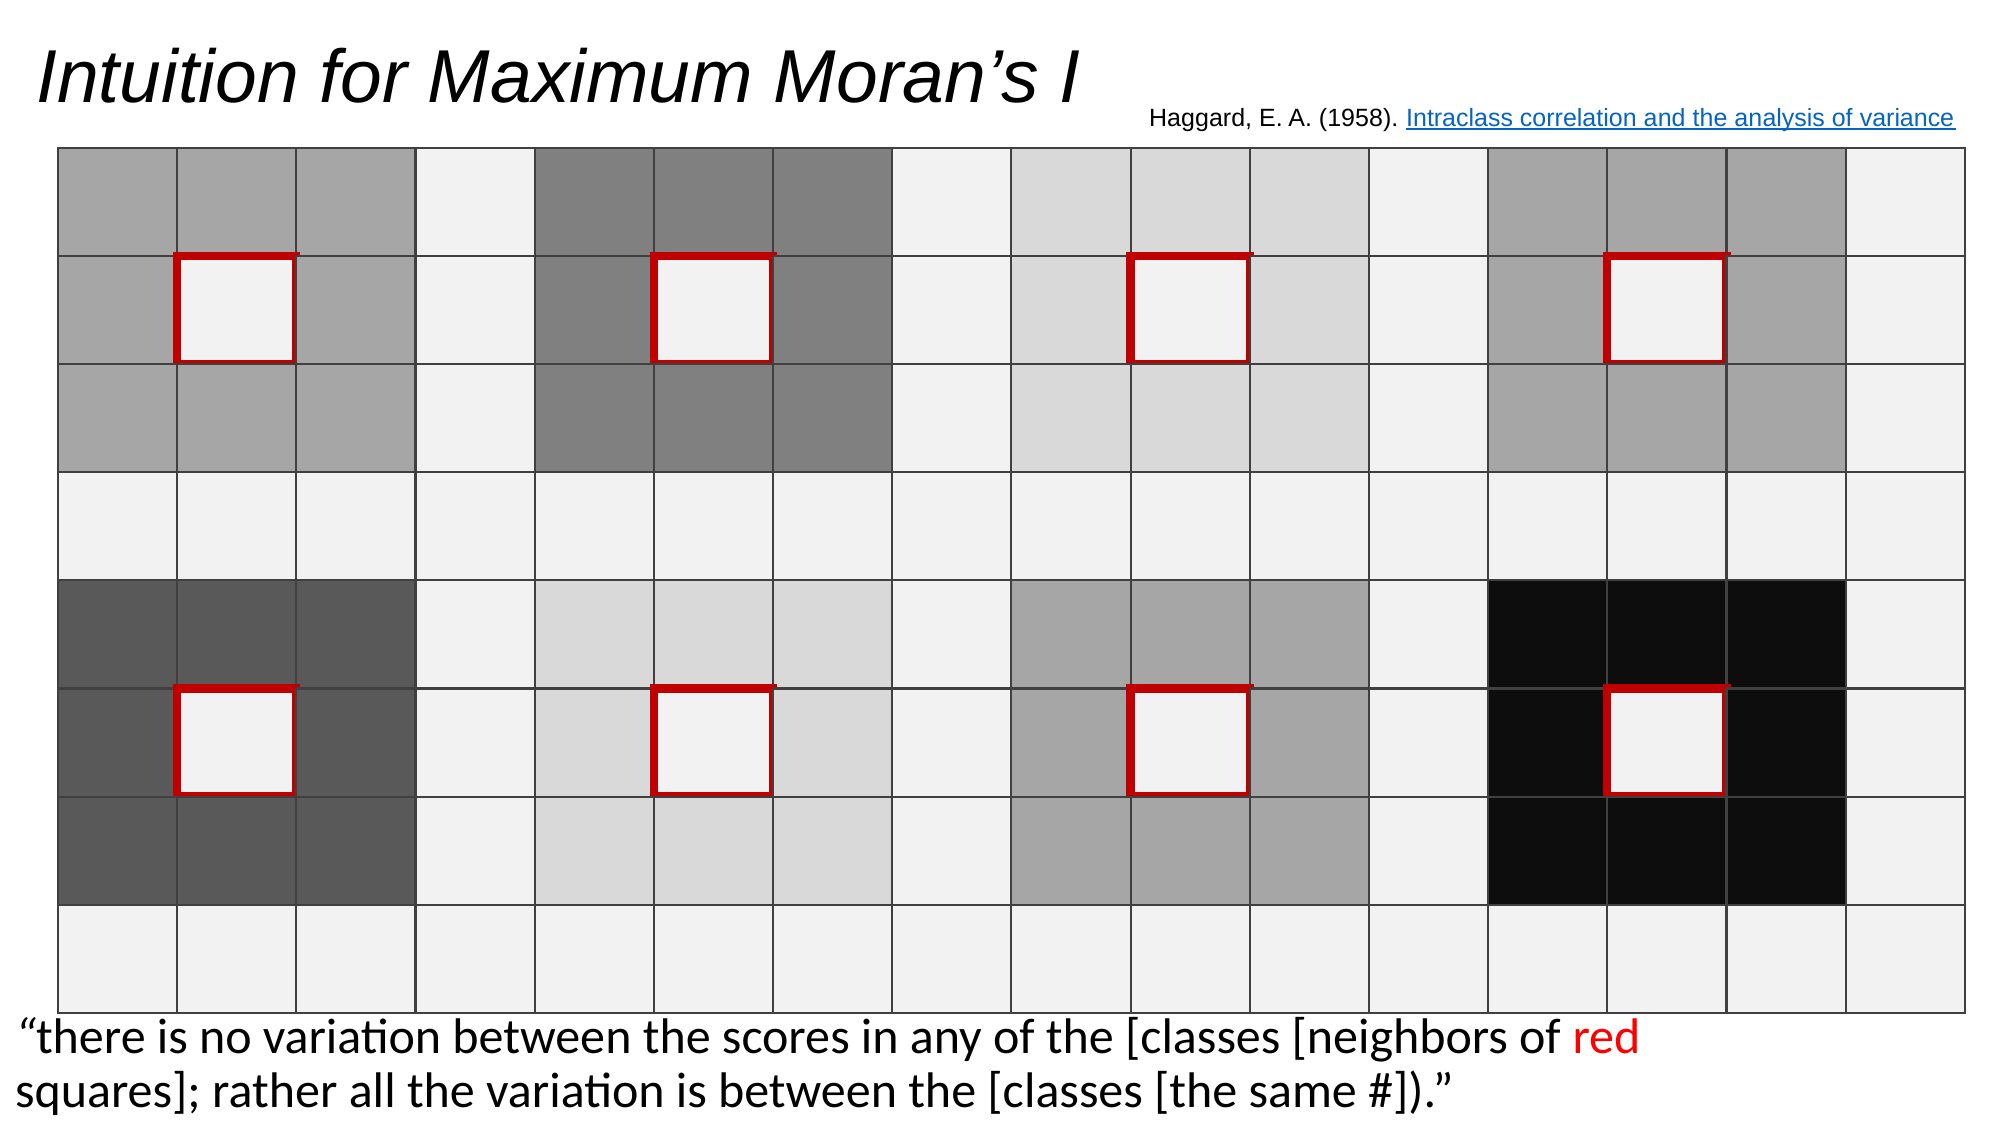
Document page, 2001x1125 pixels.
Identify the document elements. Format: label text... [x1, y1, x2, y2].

text_box [1130, 687, 1249, 796]
text_box [653, 796, 772, 904]
text_box [295, 579, 415, 687]
text_box [772, 471, 891, 579]
text_box [1010, 363, 1130, 471]
text_box Intuition for Maximum Moran’s I [21, 30, 1979, 136]
text_box [1368, 904, 1487, 1002]
text_box [1368, 579, 1487, 687]
text_box [891, 363, 1010, 471]
text_box [653, 579, 772, 687]
text_box [57, 687, 176, 796]
text_box [57, 363, 176, 471]
text_box [1368, 255, 1487, 363]
text_box [1368, 147, 1487, 255]
text_box [1487, 687, 1606, 796]
text_box [653, 904, 772, 1002]
text_box “there is no variation between the scores in any of the [classes [neighbors of red squares]; rather all the variation is between the [classes [the same #]).” [0, 1002, 1690, 1125]
text_box [534, 147, 653, 255]
text_box [653, 255, 772, 363]
text_box [295, 255, 415, 363]
text_box [653, 687, 772, 796]
text_box [534, 579, 653, 687]
text_box [295, 363, 415, 471]
text_box [1845, 471, 1966, 579]
text_box [1010, 687, 1130, 796]
text_box [176, 363, 295, 471]
text_box [1606, 471, 1725, 579]
text_box [1010, 796, 1130, 904]
text_box [1130, 904, 1249, 1002]
text_box [1249, 687, 1368, 796]
text_box [1487, 255, 1606, 363]
text_box [1725, 687, 1845, 796]
text_box [1487, 796, 1606, 904]
text_box [772, 363, 891, 471]
text_box [1845, 147, 1966, 255]
text_box [534, 796, 653, 904]
text_box [57, 147, 176, 255]
text_box [295, 687, 415, 796]
text_box [1725, 471, 1845, 579]
text_box [891, 471, 1010, 579]
text_box [1249, 796, 1368, 904]
text_box [1725, 363, 1845, 471]
text_box [772, 687, 891, 796]
text_box [1130, 579, 1249, 687]
text_box [176, 147, 295, 255]
text_box [772, 255, 891, 363]
text_box [891, 255, 1010, 363]
text_box [295, 471, 415, 579]
text_box [891, 796, 1010, 904]
text_box Haggard, E. A. (1958). Intraclass correlation and the analysis of variance [1107, 101, 1989, 142]
text_box [772, 796, 891, 904]
text_box [176, 687, 295, 796]
text_box [1368, 687, 1487, 796]
text_box [1010, 147, 1130, 255]
text_box [1010, 255, 1130, 363]
text_box [1130, 796, 1249, 904]
text_box [772, 579, 891, 687]
text_box [1725, 579, 1845, 687]
text_box [534, 255, 653, 363]
text_box [1725, 147, 1845, 255]
text_box [1249, 579, 1368, 687]
text_box [57, 904, 176, 1002]
text_box [176, 471, 295, 579]
text_box [891, 687, 1010, 796]
text_box [891, 147, 1010, 255]
text_box [415, 471, 534, 579]
text_box [1606, 796, 1725, 904]
text_box [176, 796, 295, 904]
text_box [1845, 579, 1966, 687]
text_box [1487, 147, 1606, 255]
text_box [176, 904, 295, 1002]
text_box [891, 904, 1010, 1002]
text_box [534, 363, 653, 471]
text_box [1725, 796, 1845, 904]
text_box [1606, 363, 1725, 471]
text_box [57, 796, 176, 904]
text_box [1487, 579, 1606, 687]
text_box [57, 255, 176, 363]
text_box [1725, 904, 1845, 1014]
text_box [1606, 147, 1725, 255]
text_box [772, 904, 891, 1002]
text_box [415, 255, 534, 363]
text_box [1010, 904, 1130, 1002]
text_box [415, 796, 534, 904]
text_box [1845, 904, 1966, 1014]
text_box [415, 147, 534, 255]
text_box [1845, 796, 1966, 904]
text_box [1725, 255, 1845, 363]
text_box [1845, 687, 1966, 796]
text_box [415, 579, 534, 687]
text_box [653, 147, 772, 255]
text_box [1368, 796, 1487, 904]
text_box [176, 579, 295, 687]
text_box [1249, 255, 1368, 363]
text_box [1845, 363, 1966, 471]
text_box [1487, 363, 1606, 471]
text_box [295, 904, 415, 1002]
text_box [1249, 471, 1368, 579]
text_box [1606, 904, 1725, 1014]
text_box [1249, 904, 1368, 1002]
text_box [534, 904, 653, 1002]
text_box [295, 796, 415, 904]
text_box [1249, 363, 1368, 471]
text_box [534, 687, 653, 796]
text_box [415, 687, 534, 796]
text_box [1368, 471, 1487, 579]
text_box [415, 904, 534, 1002]
text_box [1130, 363, 1249, 471]
text_box [1606, 687, 1725, 796]
text_box [176, 255, 295, 363]
text_box [534, 471, 653, 579]
text_box [1130, 471, 1249, 579]
text_box [1010, 579, 1130, 687]
text_box [1606, 255, 1725, 363]
text_box [1010, 471, 1130, 579]
text_box [57, 579, 176, 687]
text_box [1130, 147, 1249, 255]
text_box [415, 363, 534, 471]
text_box [891, 579, 1010, 687]
text_box [1606, 579, 1725, 687]
text_box [295, 147, 415, 255]
text_box [772, 147, 891, 255]
text_box [1487, 471, 1606, 579]
text_box [1130, 255, 1249, 363]
text_box [1249, 147, 1368, 255]
text_box [653, 363, 772, 471]
text_box [57, 471, 176, 579]
text_box [1487, 904, 1606, 1002]
text_box [1368, 363, 1487, 471]
text_box [653, 471, 772, 579]
text_box [1845, 255, 1966, 363]
